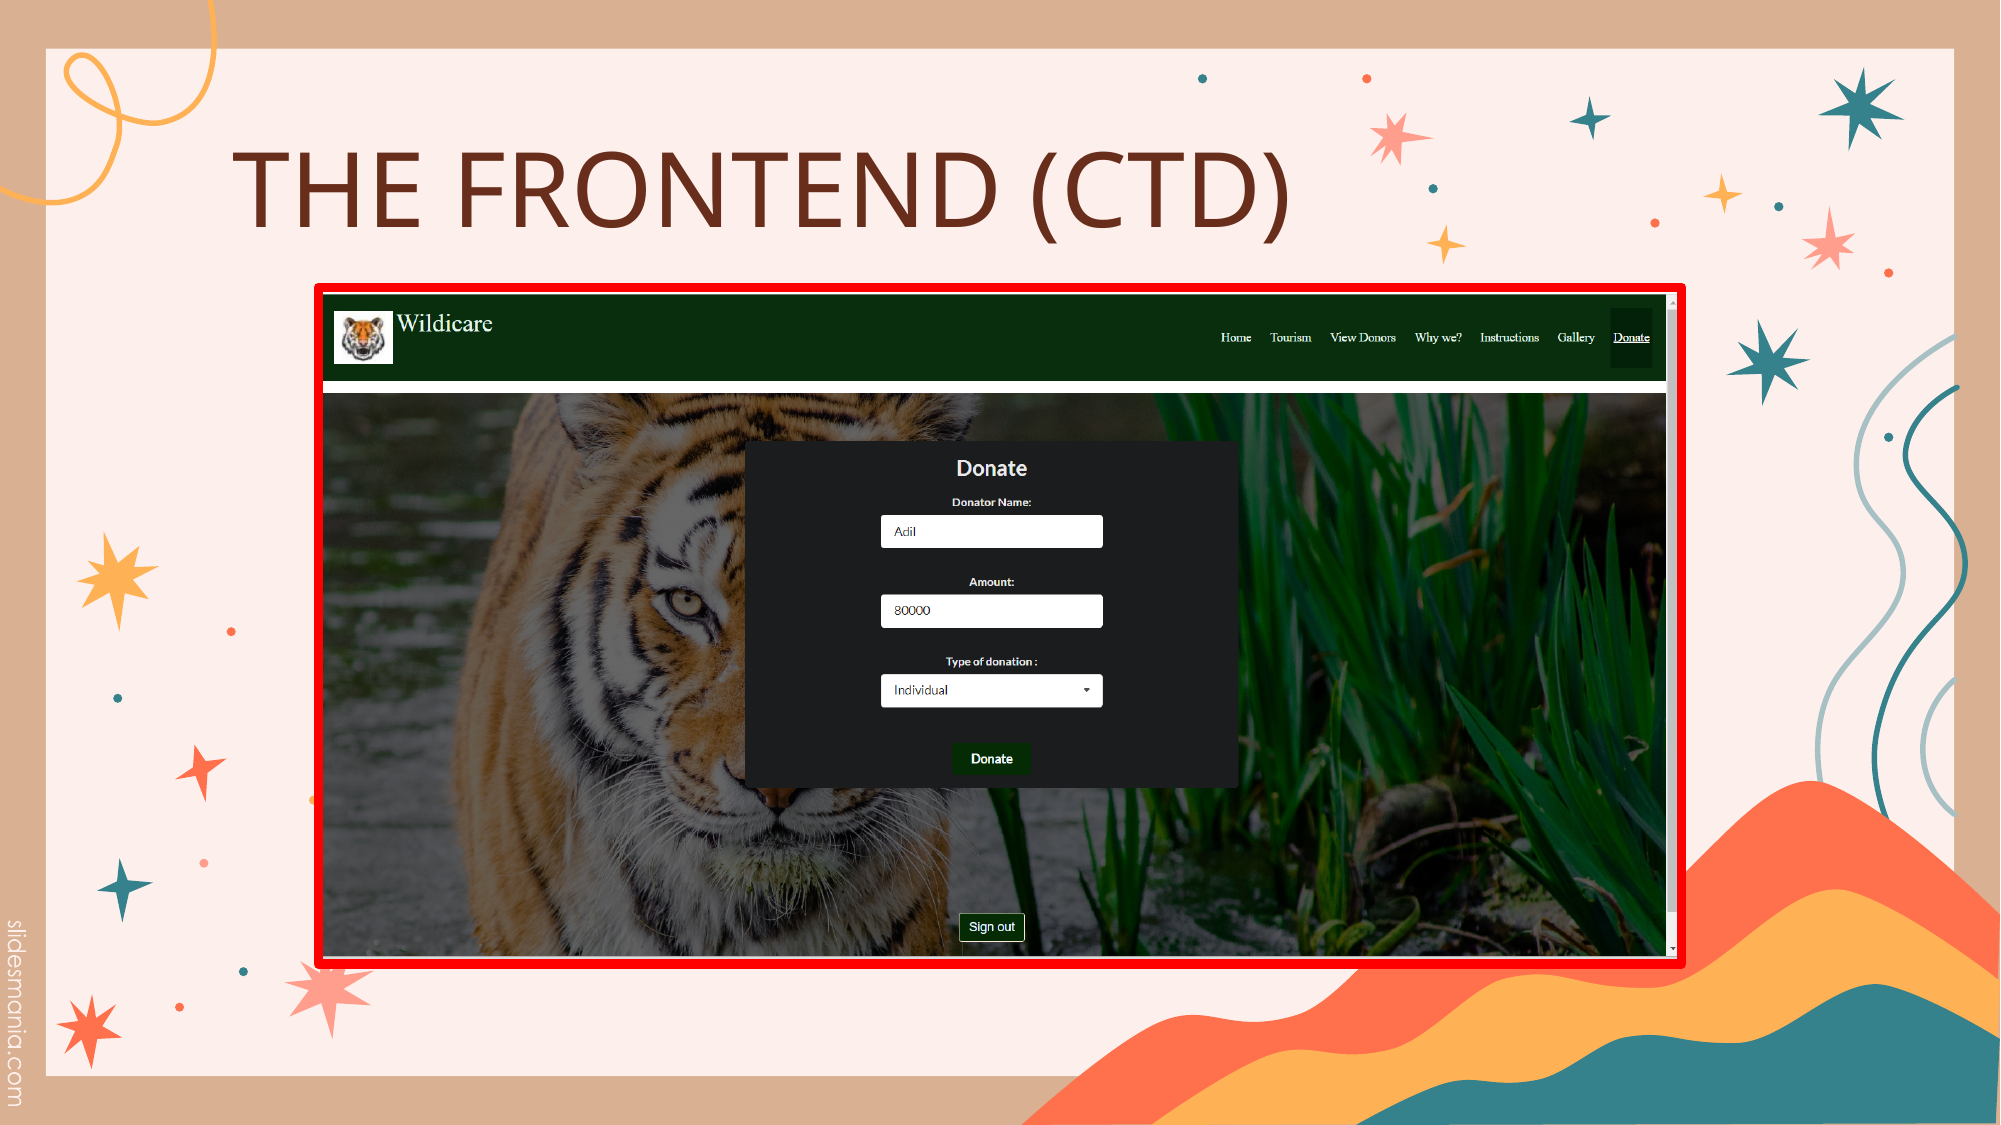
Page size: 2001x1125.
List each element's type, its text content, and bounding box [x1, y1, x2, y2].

picture [322, 291, 1678, 960]
title THE FRONTEND (CTD) [212, 123, 1491, 249]
